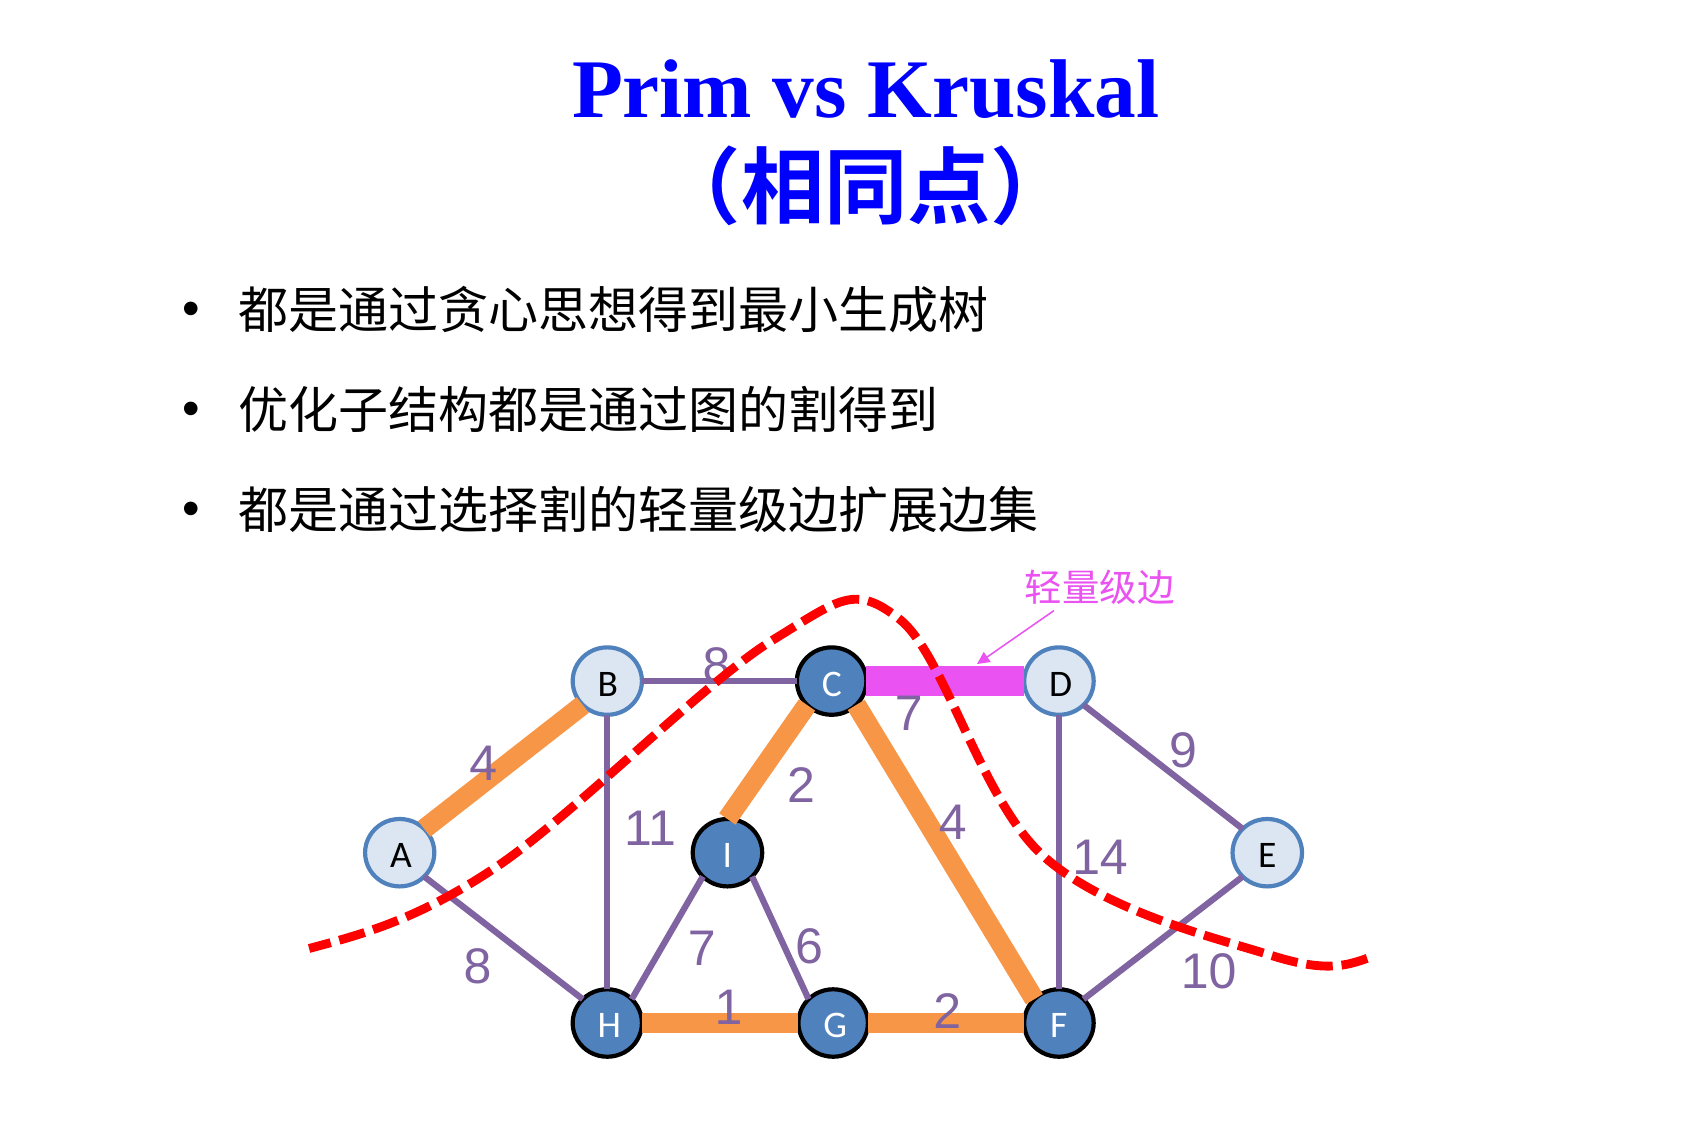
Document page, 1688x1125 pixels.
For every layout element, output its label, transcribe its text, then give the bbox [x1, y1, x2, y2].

list 都是通过贪心思想得到最小生成树 优化子结构都是通过图的割得到 都是通过选择割的轻量级边扩展边集 [167, 240, 1490, 578]
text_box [308, 555, 1420, 1057]
title Prim vs Kruskal （相同点） [106, 26, 1626, 215]
